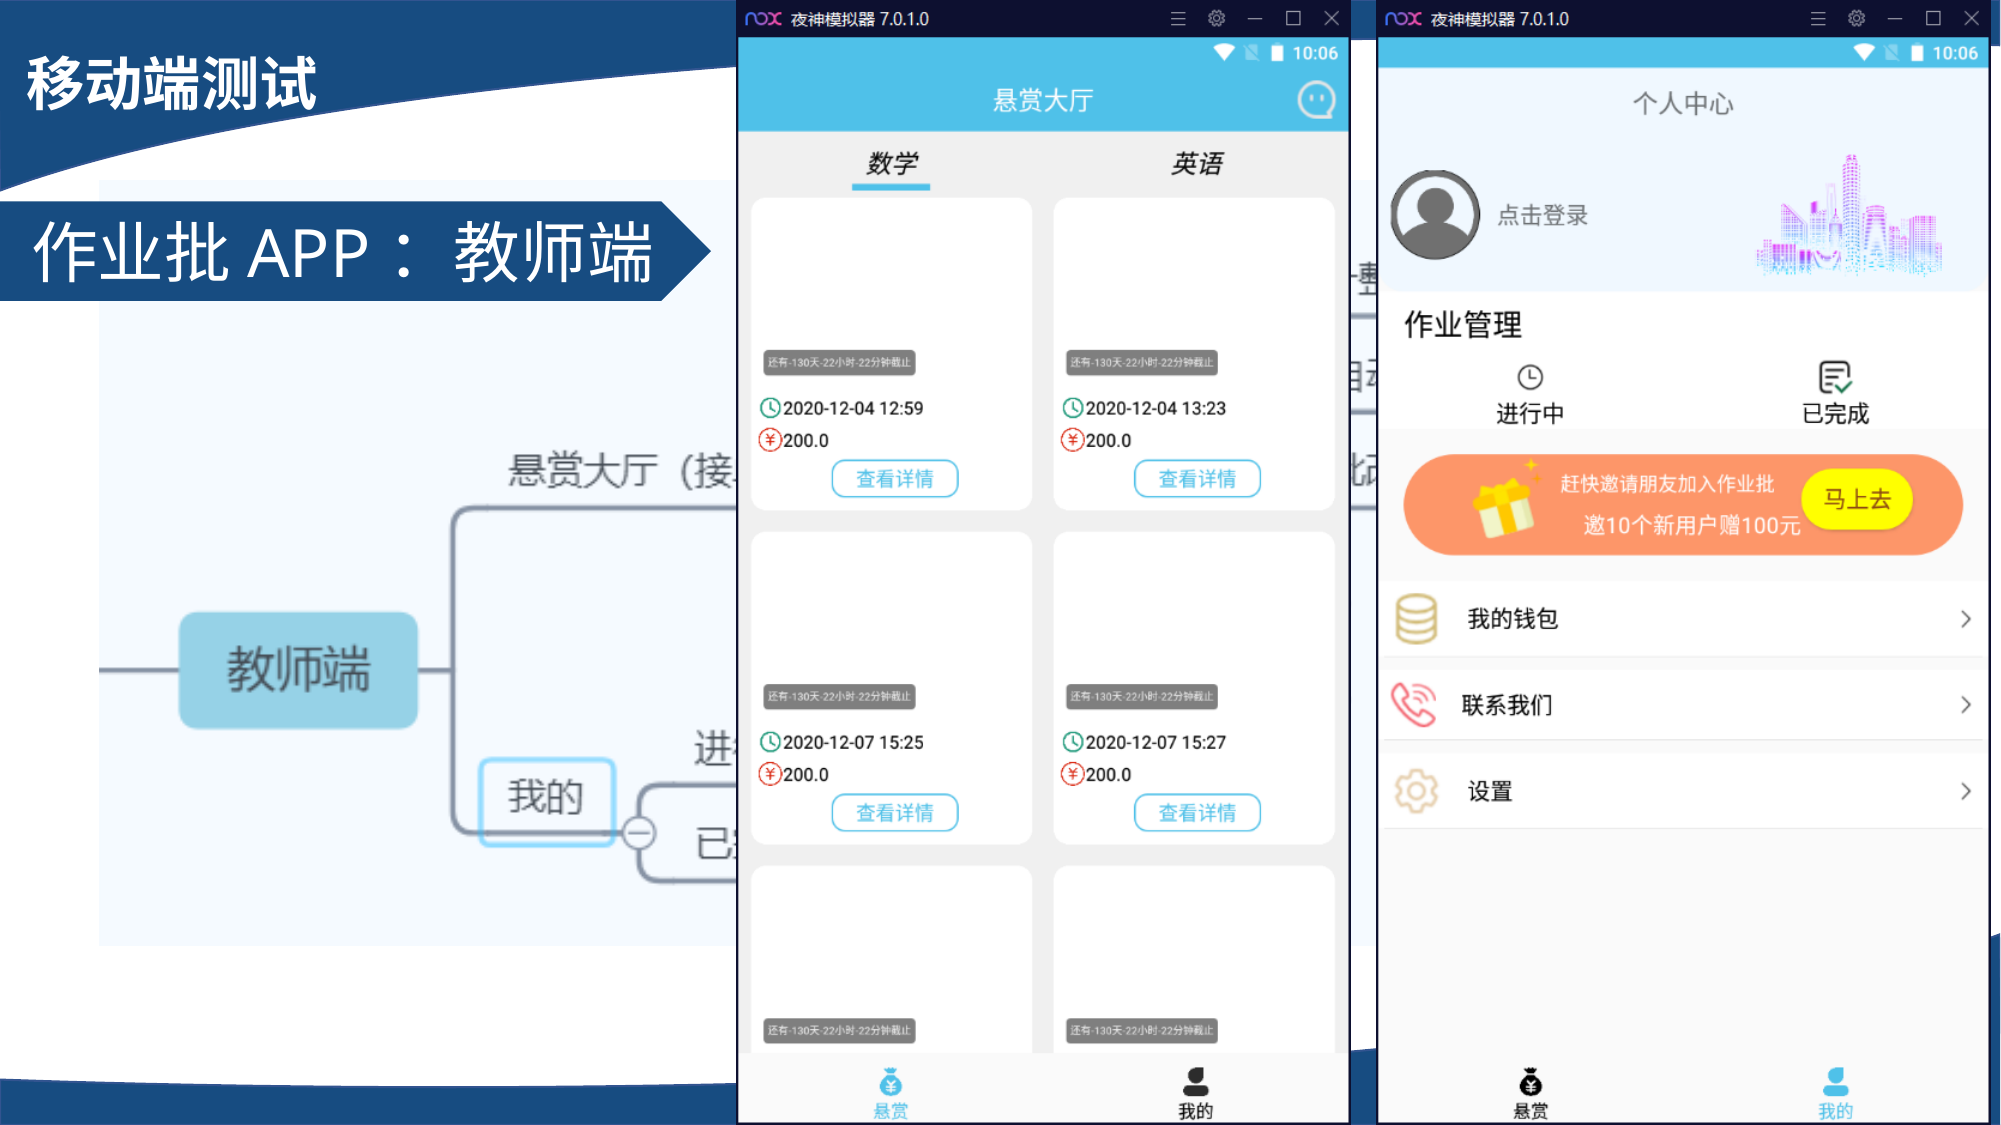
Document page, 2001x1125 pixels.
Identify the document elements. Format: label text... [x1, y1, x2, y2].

text_box 移动端测试 [11, 39, 432, 125]
text_box 作业批APP：教师端 [0, 201, 99, 301]
picture [99, 0, 1991, 1125]
